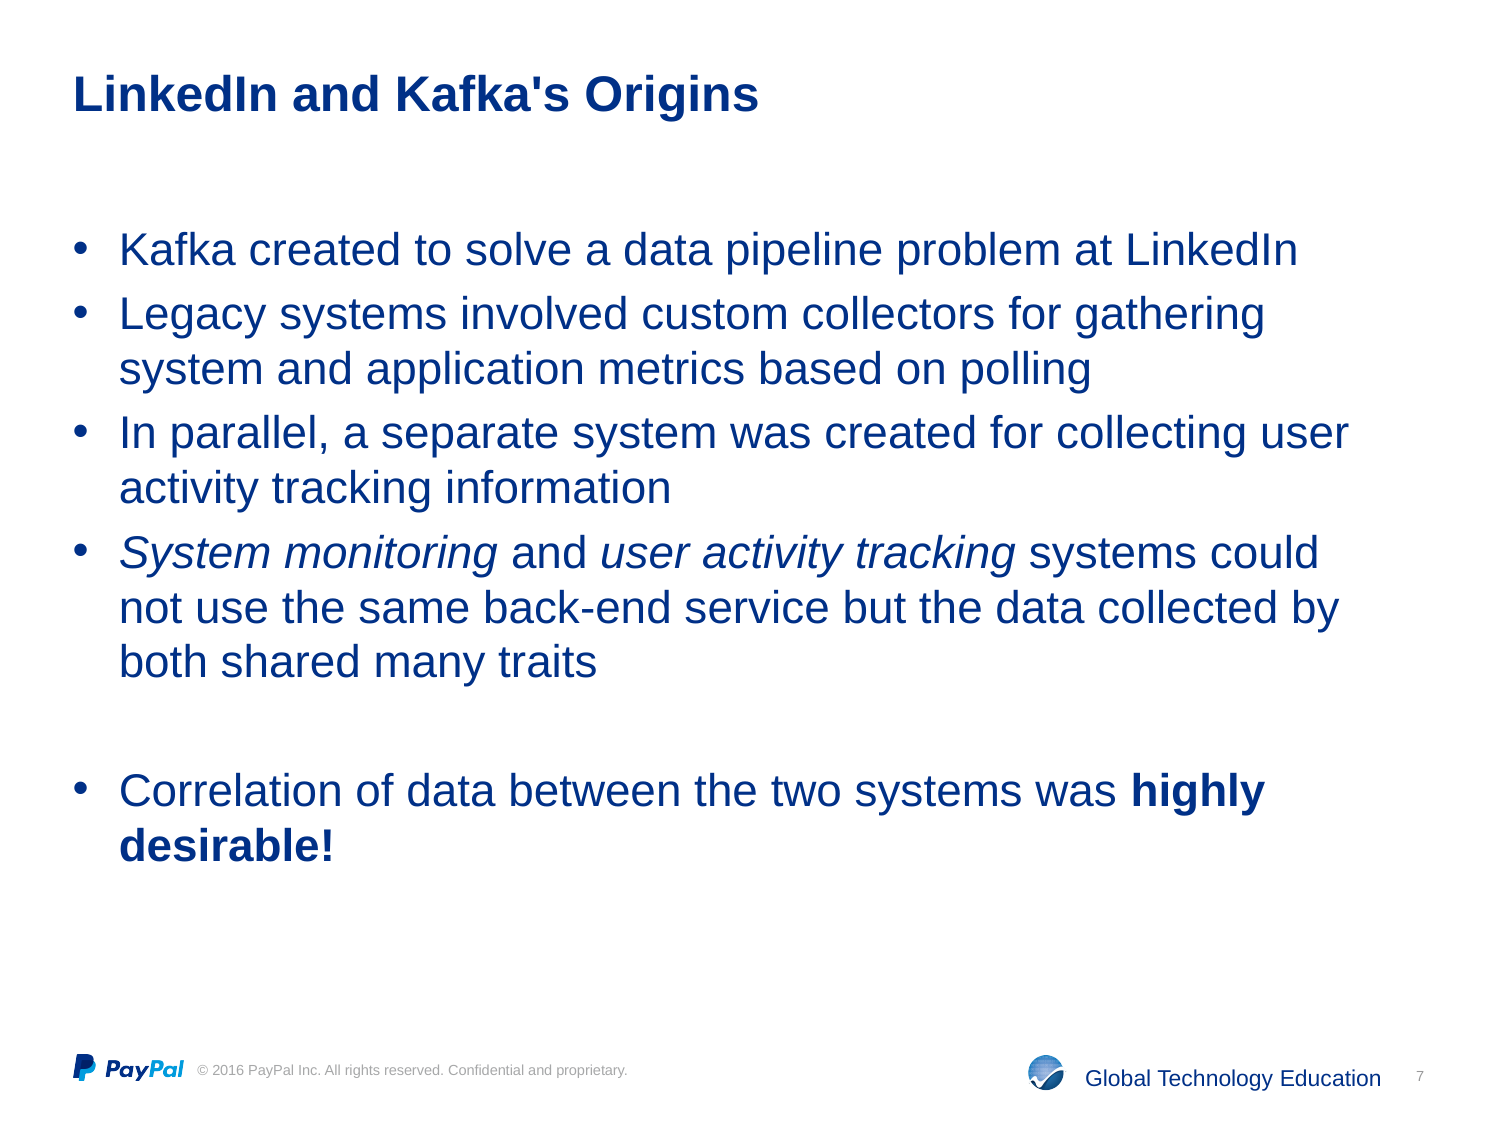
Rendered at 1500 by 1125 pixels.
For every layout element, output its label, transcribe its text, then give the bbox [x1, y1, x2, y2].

picture [73, 1054, 184, 1081]
picture [1023, 1050, 1070, 1095]
title LinkedIn and Kafka's Origins [58, 53, 1409, 151]
list Kafka created to solve a data pipeline problem at LinkedIn Legacy systems involved custom collectors for gathering system and application metrics based on polling In parallel, a separate system was created for collecting user activity tracking information System monitoring and user activity tracking systems could not use the same back-end service but the data collected by both shared many traits Correlation of data between the two systems was highly desirable! [57, 212, 1409, 1029]
slide_number 7 [1383, 1045, 1439, 1106]
